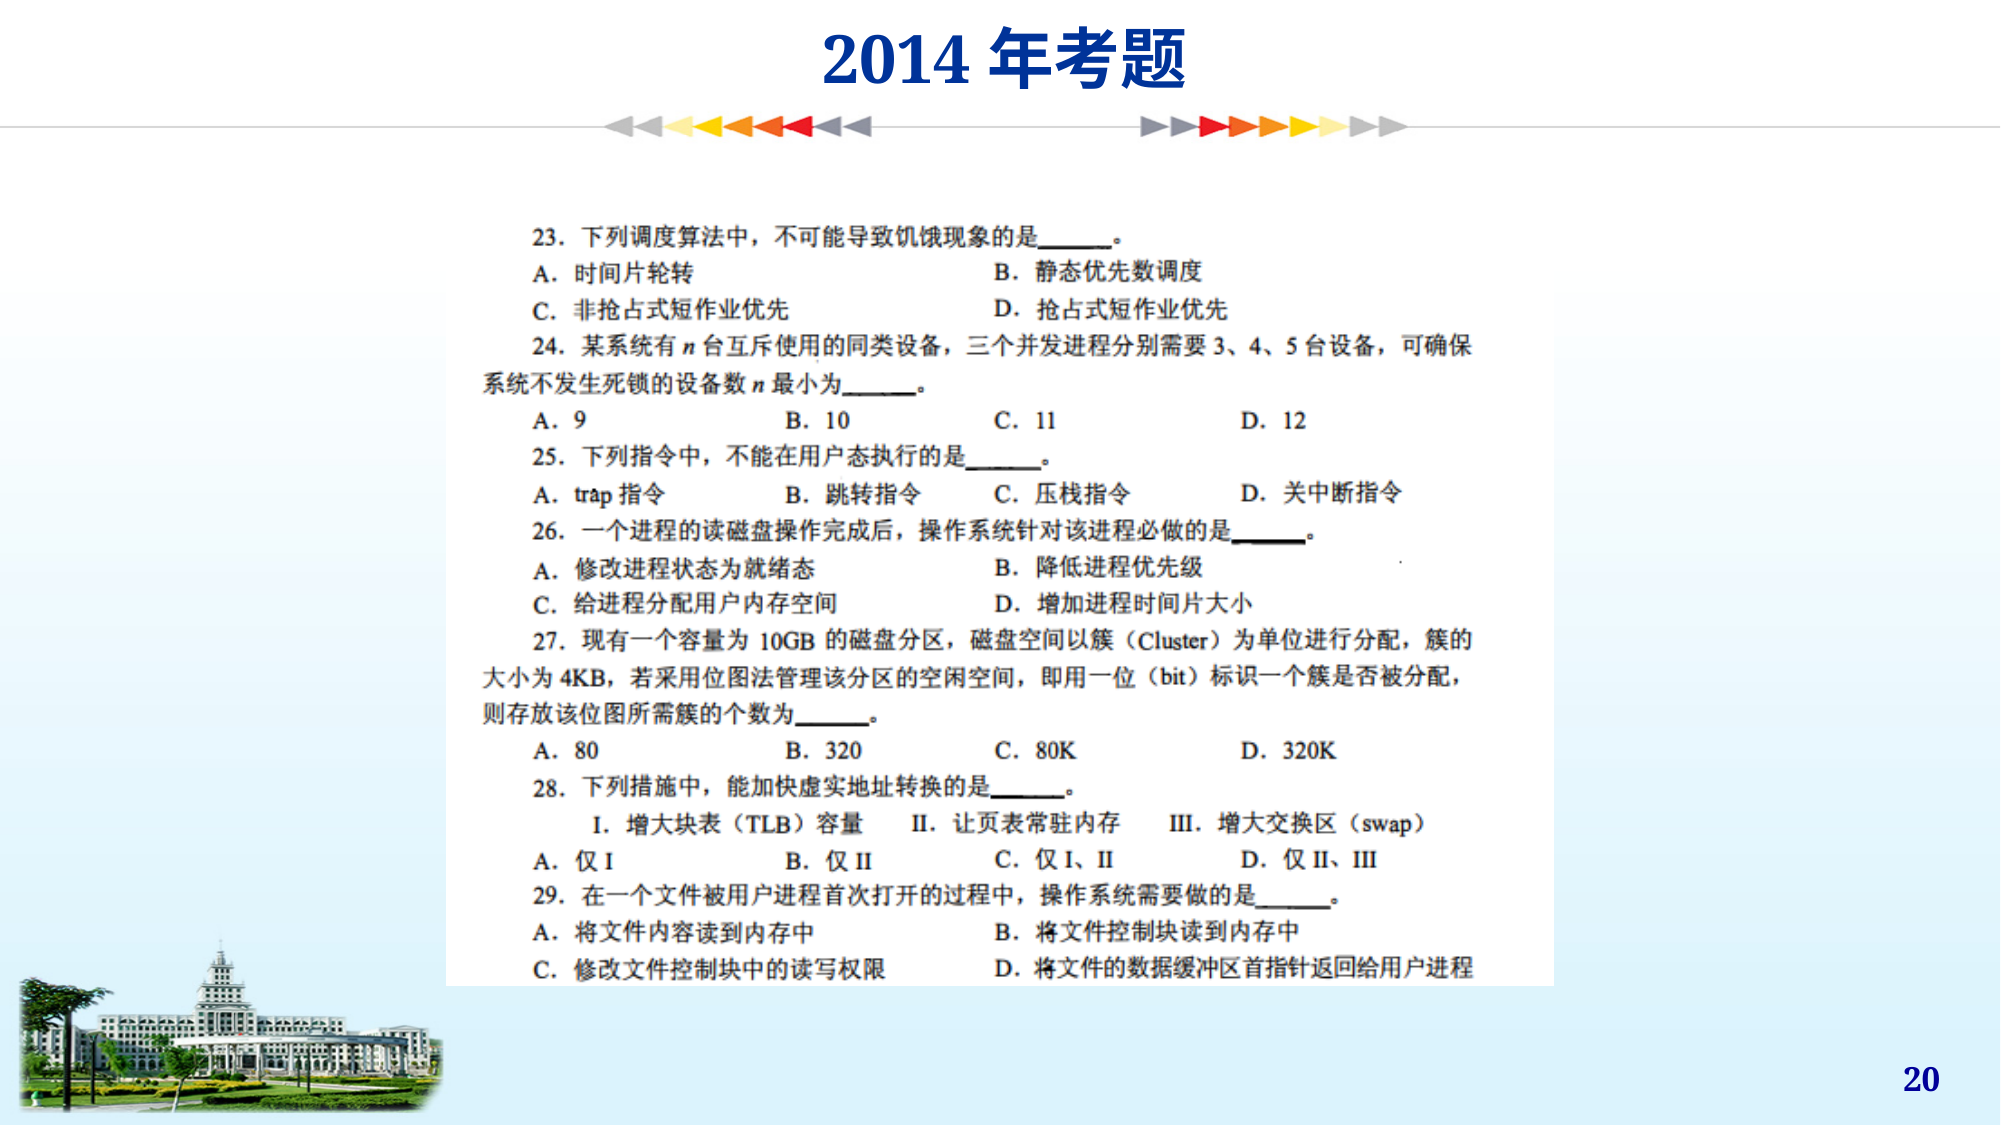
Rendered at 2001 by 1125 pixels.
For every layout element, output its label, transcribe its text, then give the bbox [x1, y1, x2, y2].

slide_number 20 [1843, 1042, 2000, 1118]
picture [0, 0, 2001, 1125]
title 2014年考题 [254, 9, 1755, 104]
